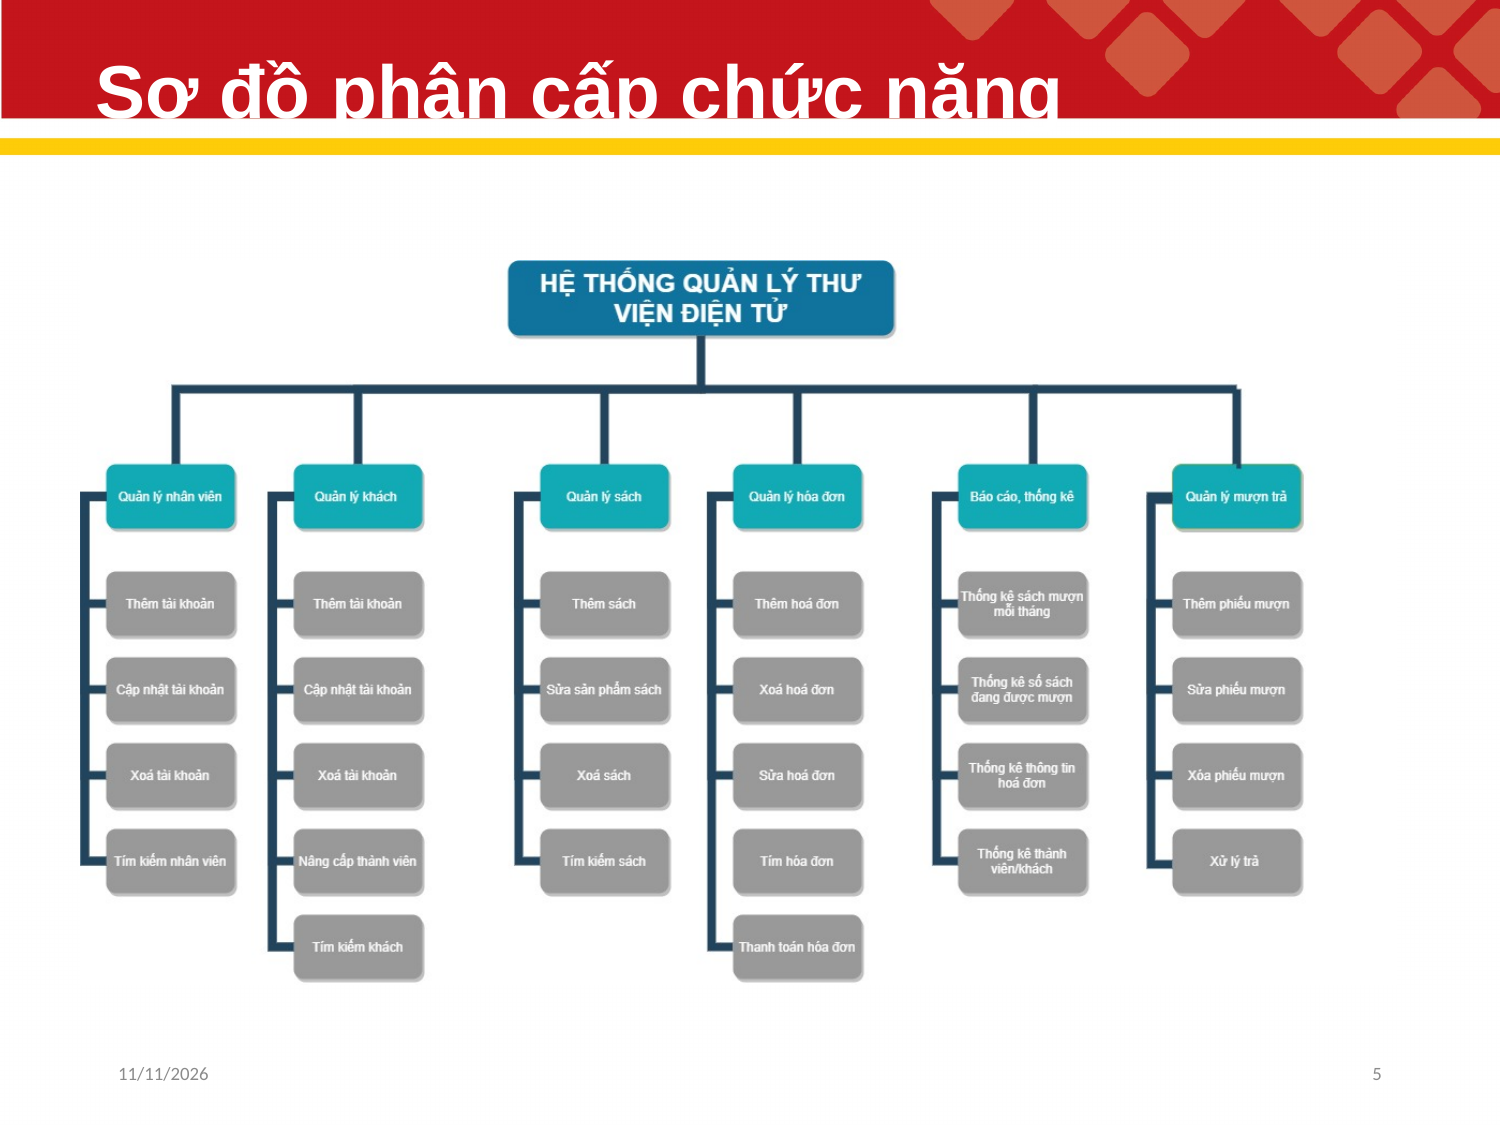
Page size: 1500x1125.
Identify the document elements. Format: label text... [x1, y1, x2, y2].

slide_number 5 [1059, 1042, 1397, 1103]
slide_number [103, 1042, 441, 1103]
picture [0, 0, 1500, 1125]
title Sơ đồ phân cấp chức năng [80, 0, 1397, 204]
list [80, 260, 1397, 985]
